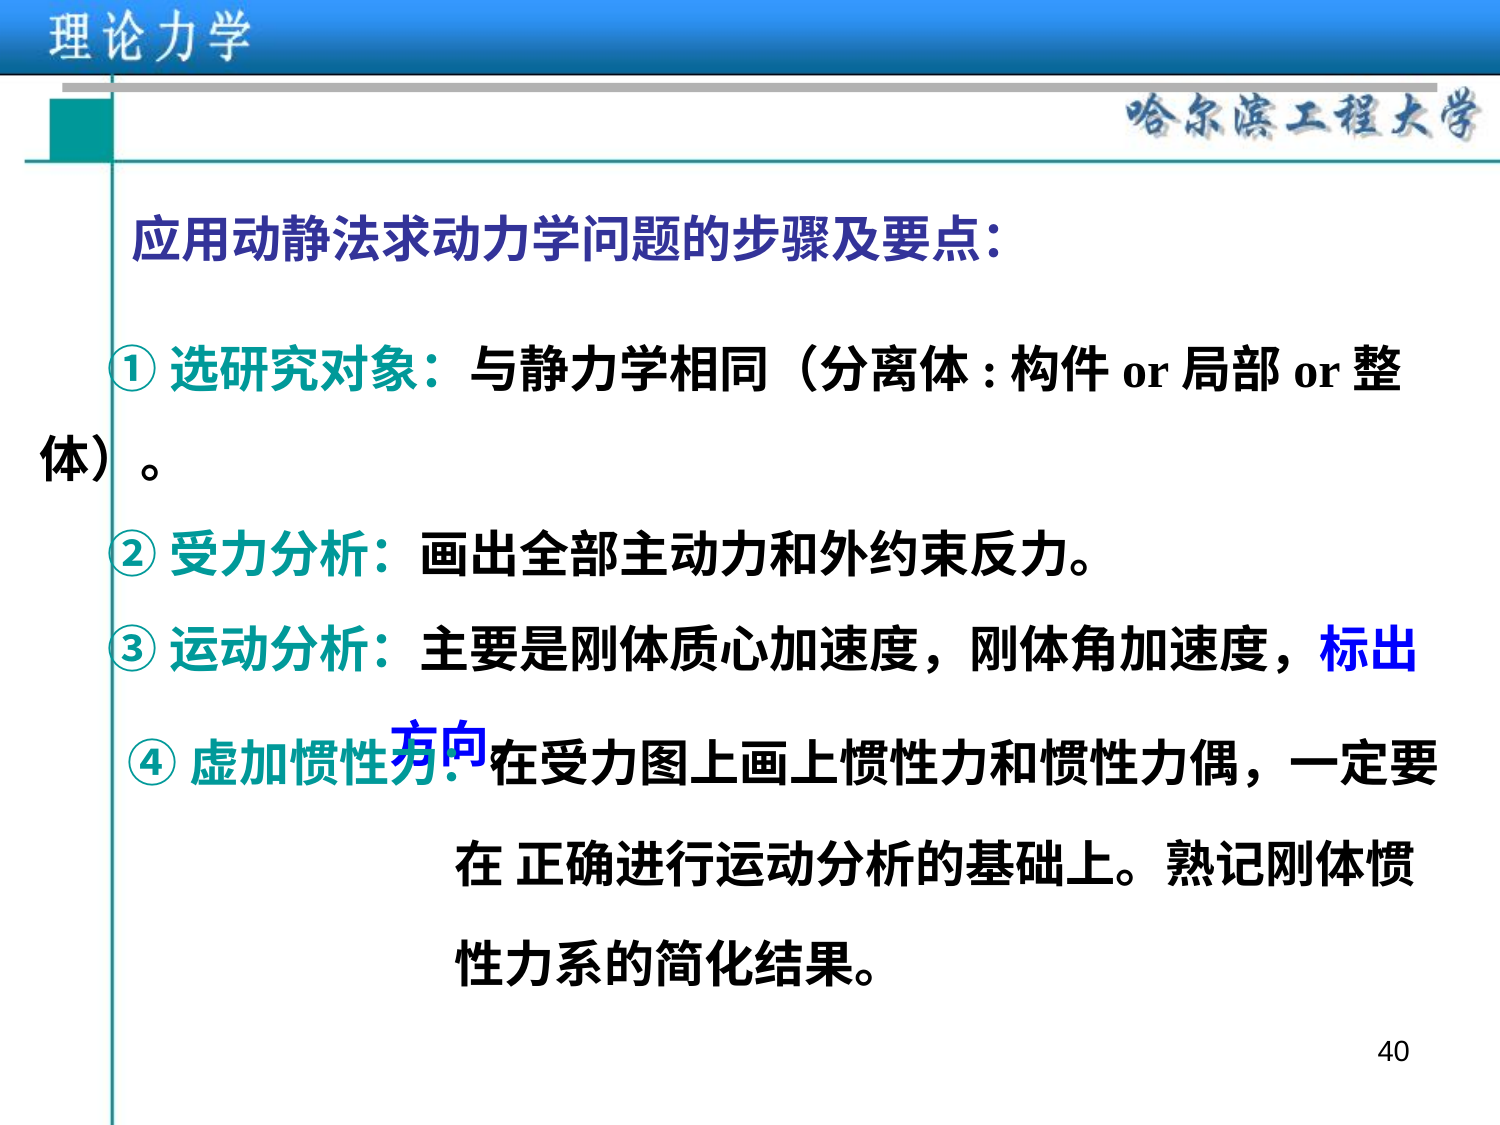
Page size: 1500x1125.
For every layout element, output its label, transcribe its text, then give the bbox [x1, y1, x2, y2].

text_box ①选研究对象：与静力学相同（分离体:构件or局部or整体）。 ②受力分析：画出全部主动力和外约束反力。 ③运动分析：主要是刚体质心加速度，刚体角加速度，标出 方向。 [24, 299, 1450, 781]
picture [0, 0, 1500, 1125]
text_box 40 [1074, 1024, 1425, 1103]
text_box 应用动静法求动力学问题的步骤及要点： [116, 199, 1047, 275]
text_box ④虚加惯性力：在受力图上画上惯性力和惯性力偶，一定要 在 正确进行运动分析的基础上。熟记刚体惯 性力系的简化结果。 [112, 687, 1475, 1001]
